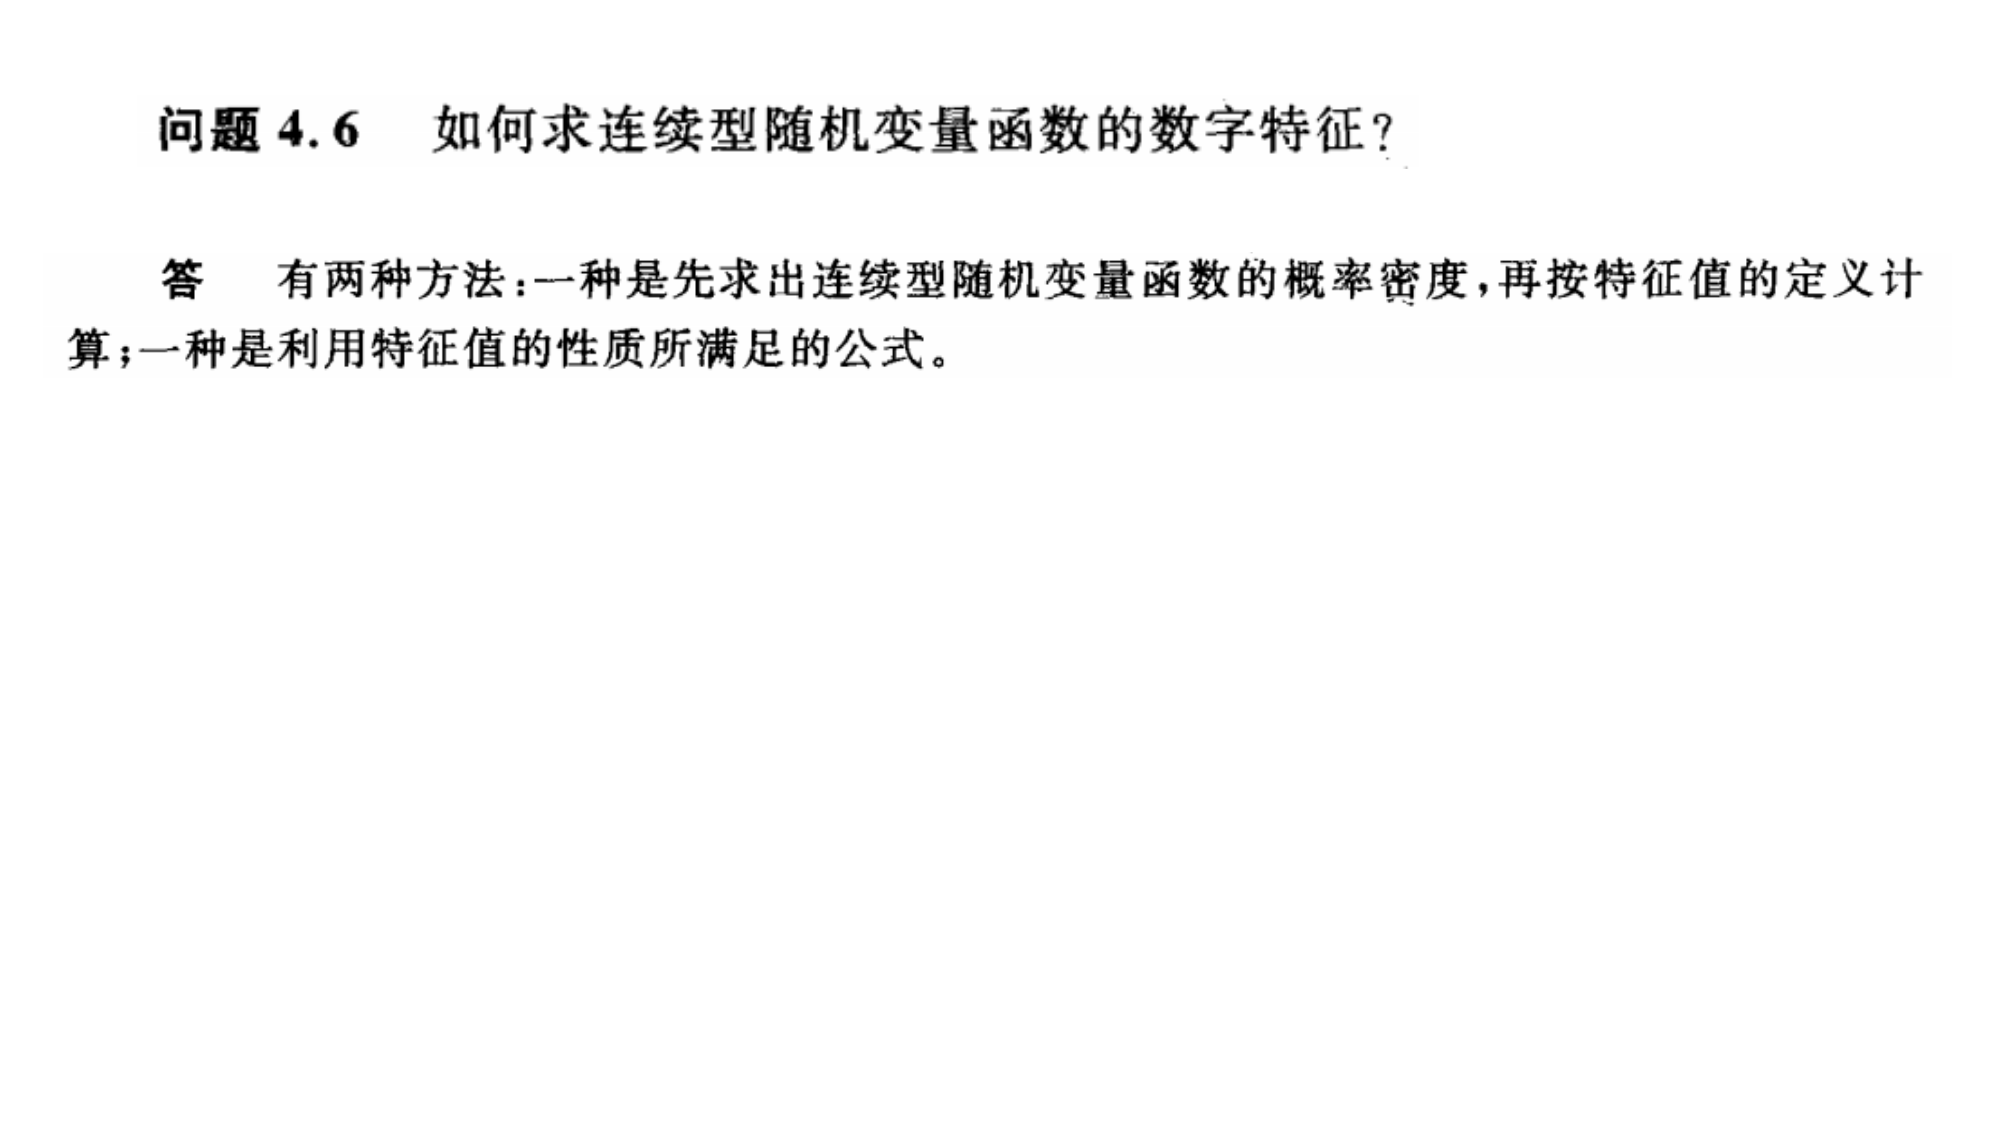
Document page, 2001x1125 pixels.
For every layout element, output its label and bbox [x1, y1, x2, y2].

picture [136, 95, 1420, 169]
picture [43, 252, 1953, 378]
